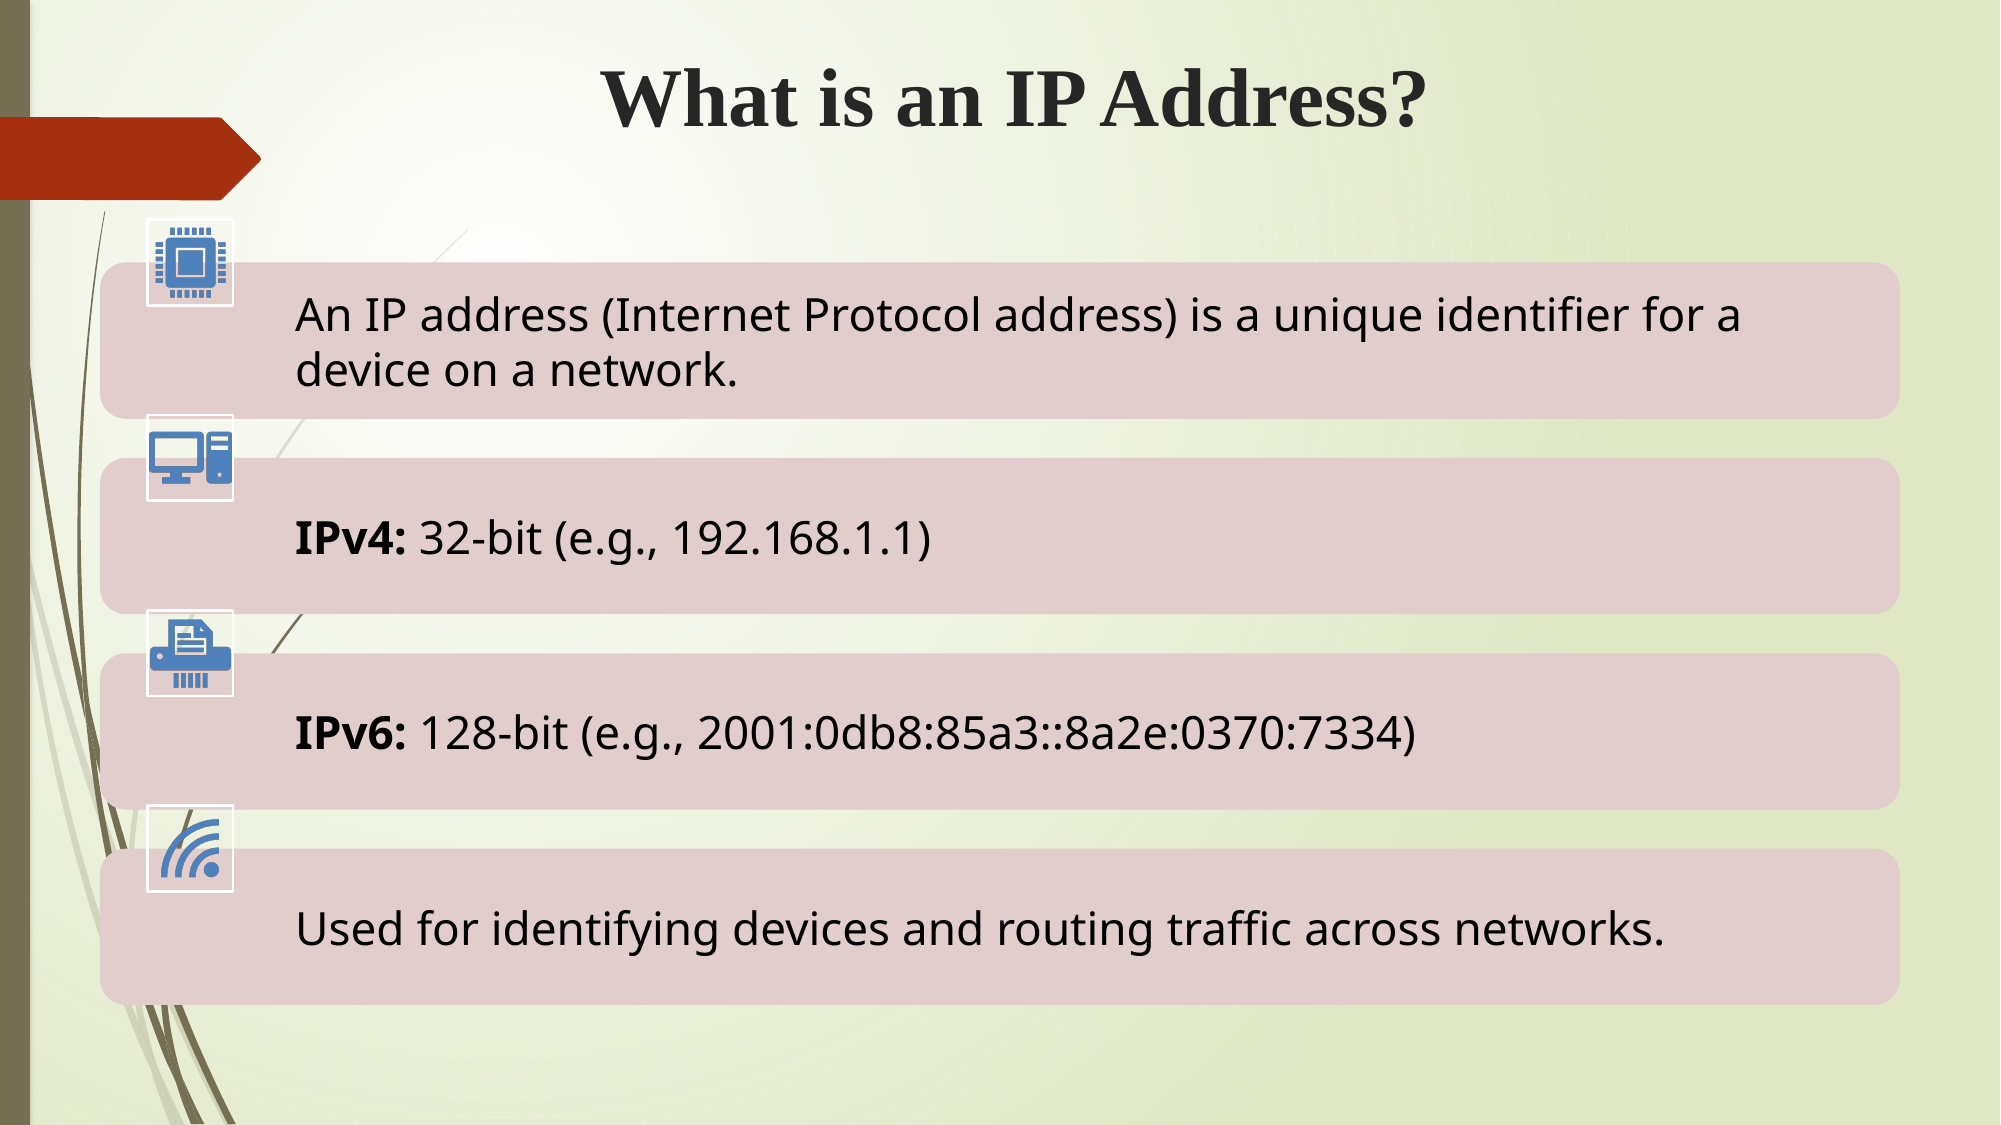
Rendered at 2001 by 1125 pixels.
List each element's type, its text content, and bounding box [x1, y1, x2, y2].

title What is an IP Address? [284, 35, 1747, 246]
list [99, 262, 1901, 1006]
picture [149, 221, 232, 262]
